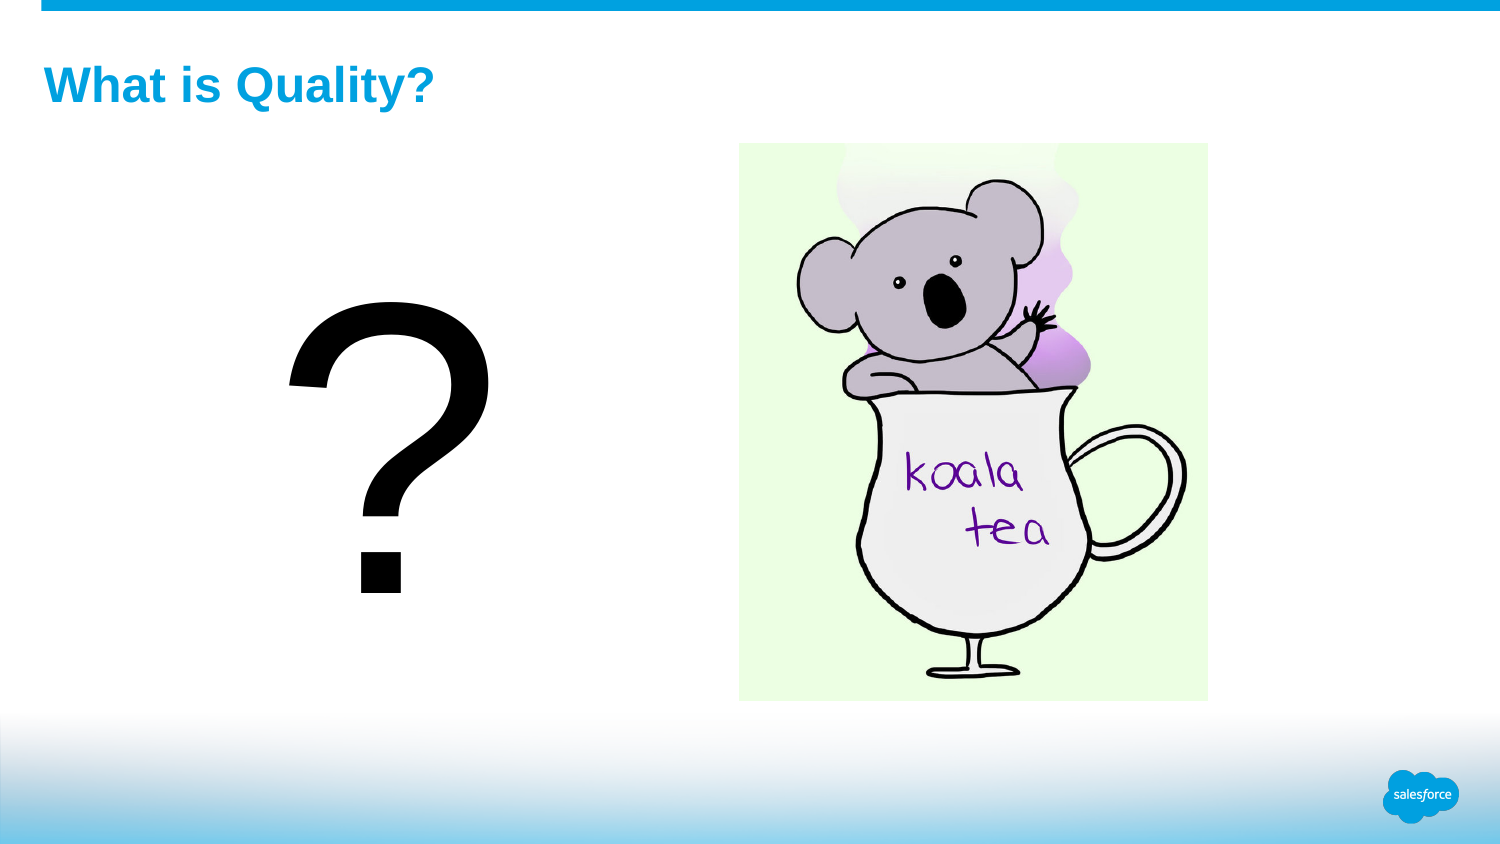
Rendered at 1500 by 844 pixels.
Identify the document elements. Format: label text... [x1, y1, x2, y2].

picture [0, 141, 1500, 844]
title What is Quality? [44, 7, 1457, 113]
text_box ? [61, 169, 716, 685]
